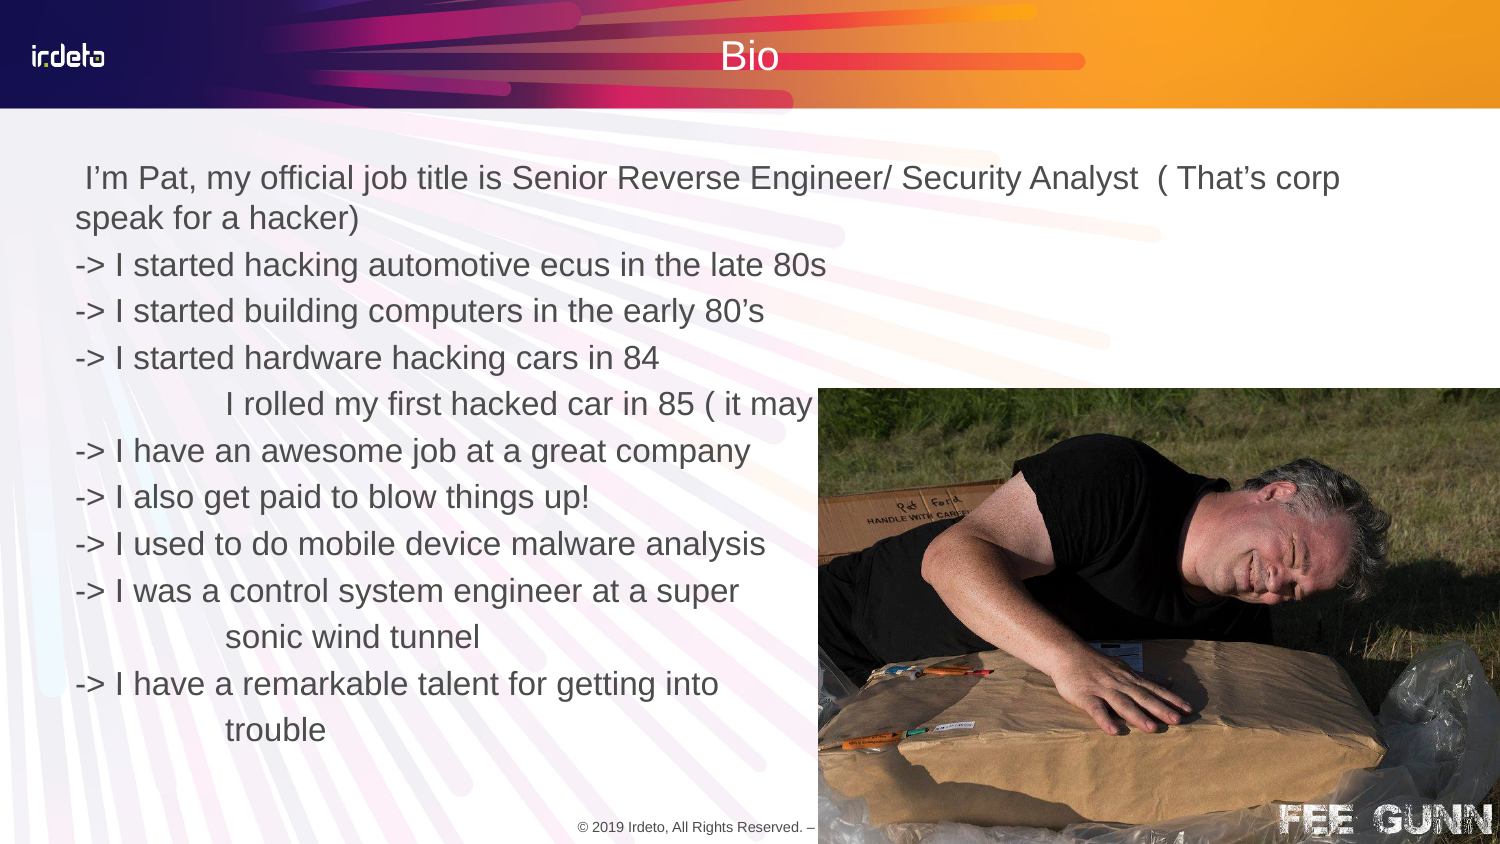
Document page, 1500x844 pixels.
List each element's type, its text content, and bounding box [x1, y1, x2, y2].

list I’m Pat, my official job title is Senior Reverse Engineer/ Security Analyst ( That’s corp speak for a hacker) -> I started hacking automotive ecus in the late 80s -> I started building computers in the early 80’s -> I started hardware hacking cars in 84 I rolled my first hacked car in 85 ( it may have been related to hacking) -> I have an awesome job at a great company -> I also get paid to blow things up! -> I used to do mobile device malware analysis -> I was a control system engineer at a super sonic wind tunnel -> I have a remarkable talent for getting into trouble [66, 147, 1434, 812]
picture [0, 0, 1500, 844]
title Bio [136, 0, 1364, 109]
